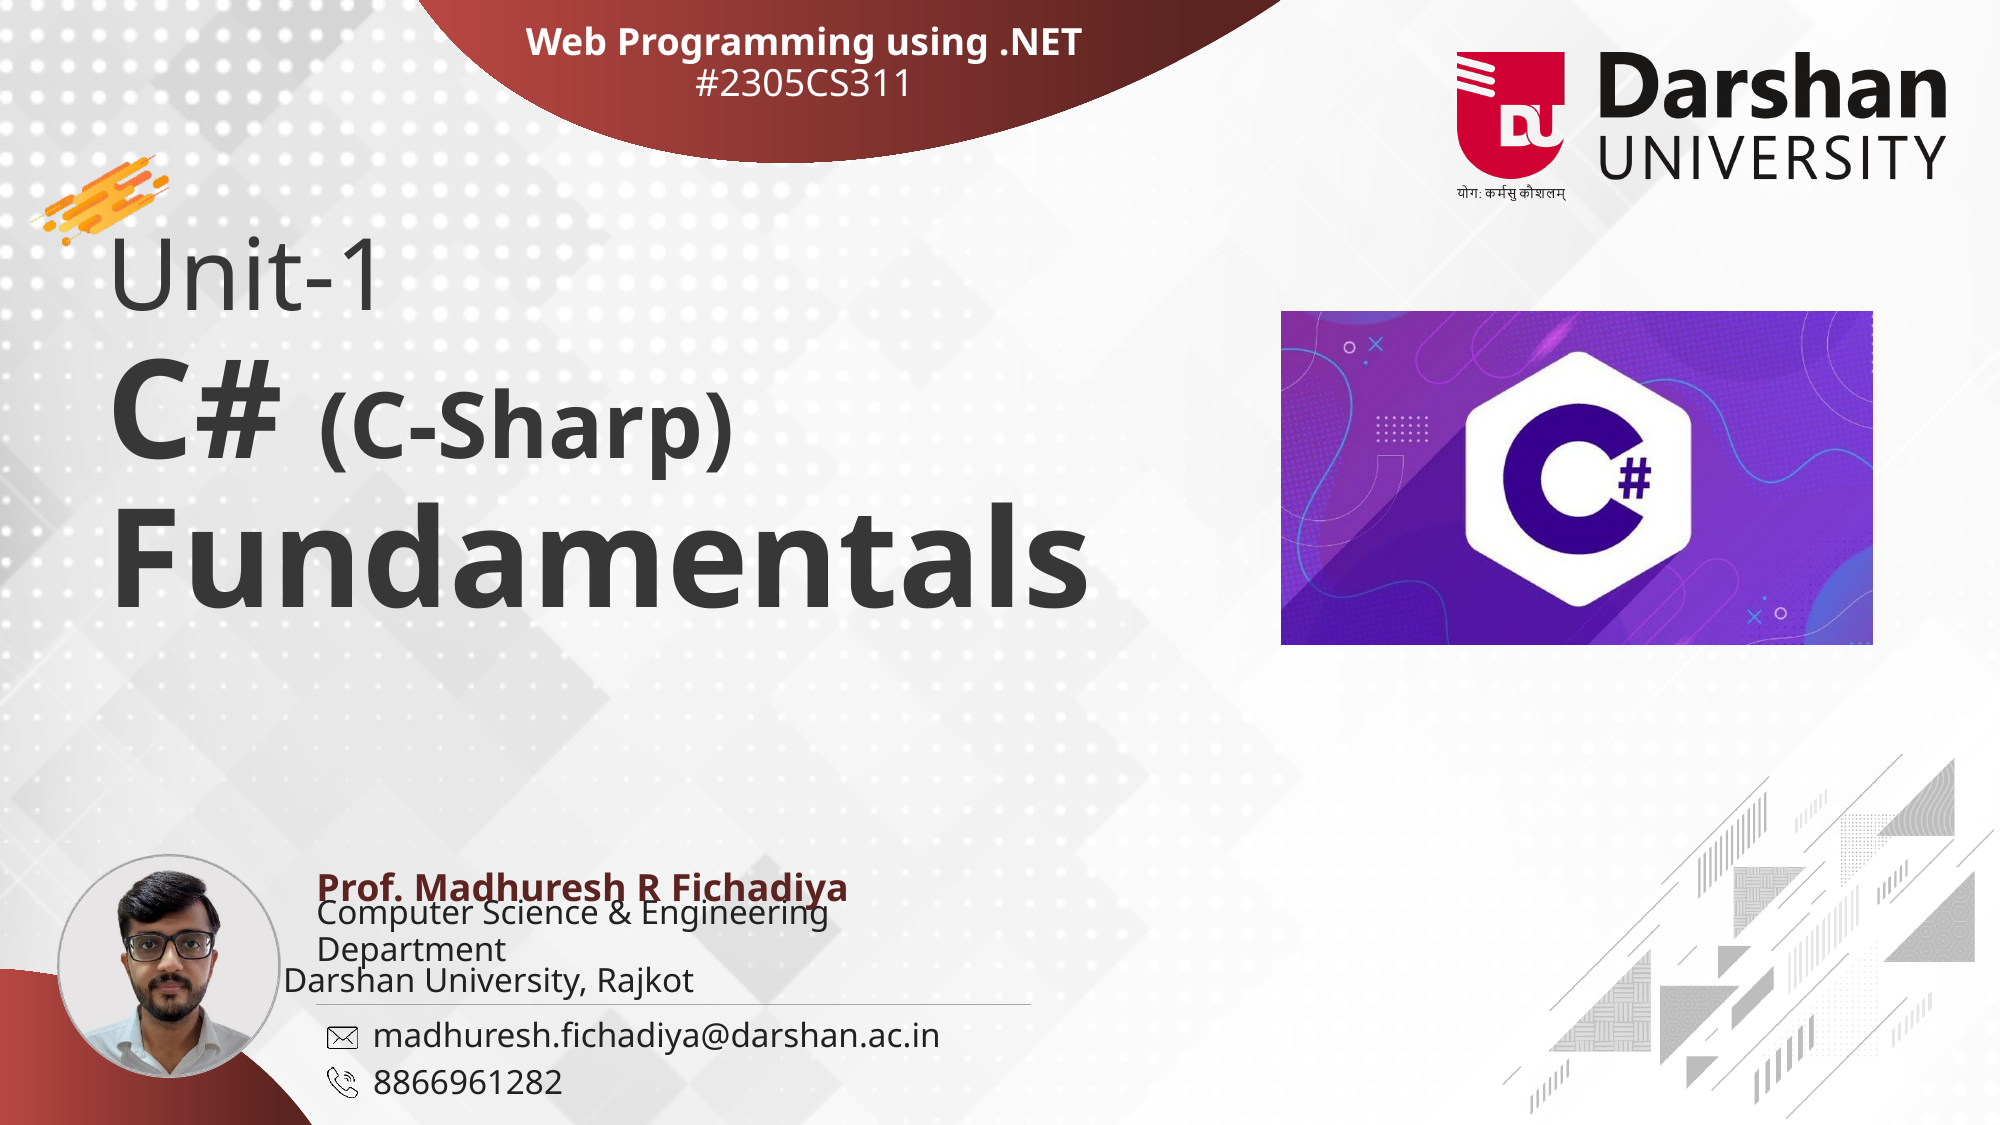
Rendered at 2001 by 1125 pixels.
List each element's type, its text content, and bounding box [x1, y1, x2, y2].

title Unit-1 C# (C-Sharp) Fundamentals [91, 184, 1246, 675]
list Web Programming using .NET #2305CS311 [423, 3, 1186, 124]
list madhuresh.fichadiya@darshan.ac.in [357, 1013, 971, 1061]
picture [10, 137, 189, 265]
picture [1281, 311, 1873, 645]
list Prof. Madhuresh R Fichadiya [301, 865, 1217, 913]
picture [1457, 52, 1946, 201]
list Computer Science & Engineering Department [301, 913, 932, 956]
picture [327, 1022, 357, 1053]
list 8866961282 [358, 1059, 972, 1108]
picture [327, 1067, 358, 1098]
picture [57, 854, 280, 1077]
